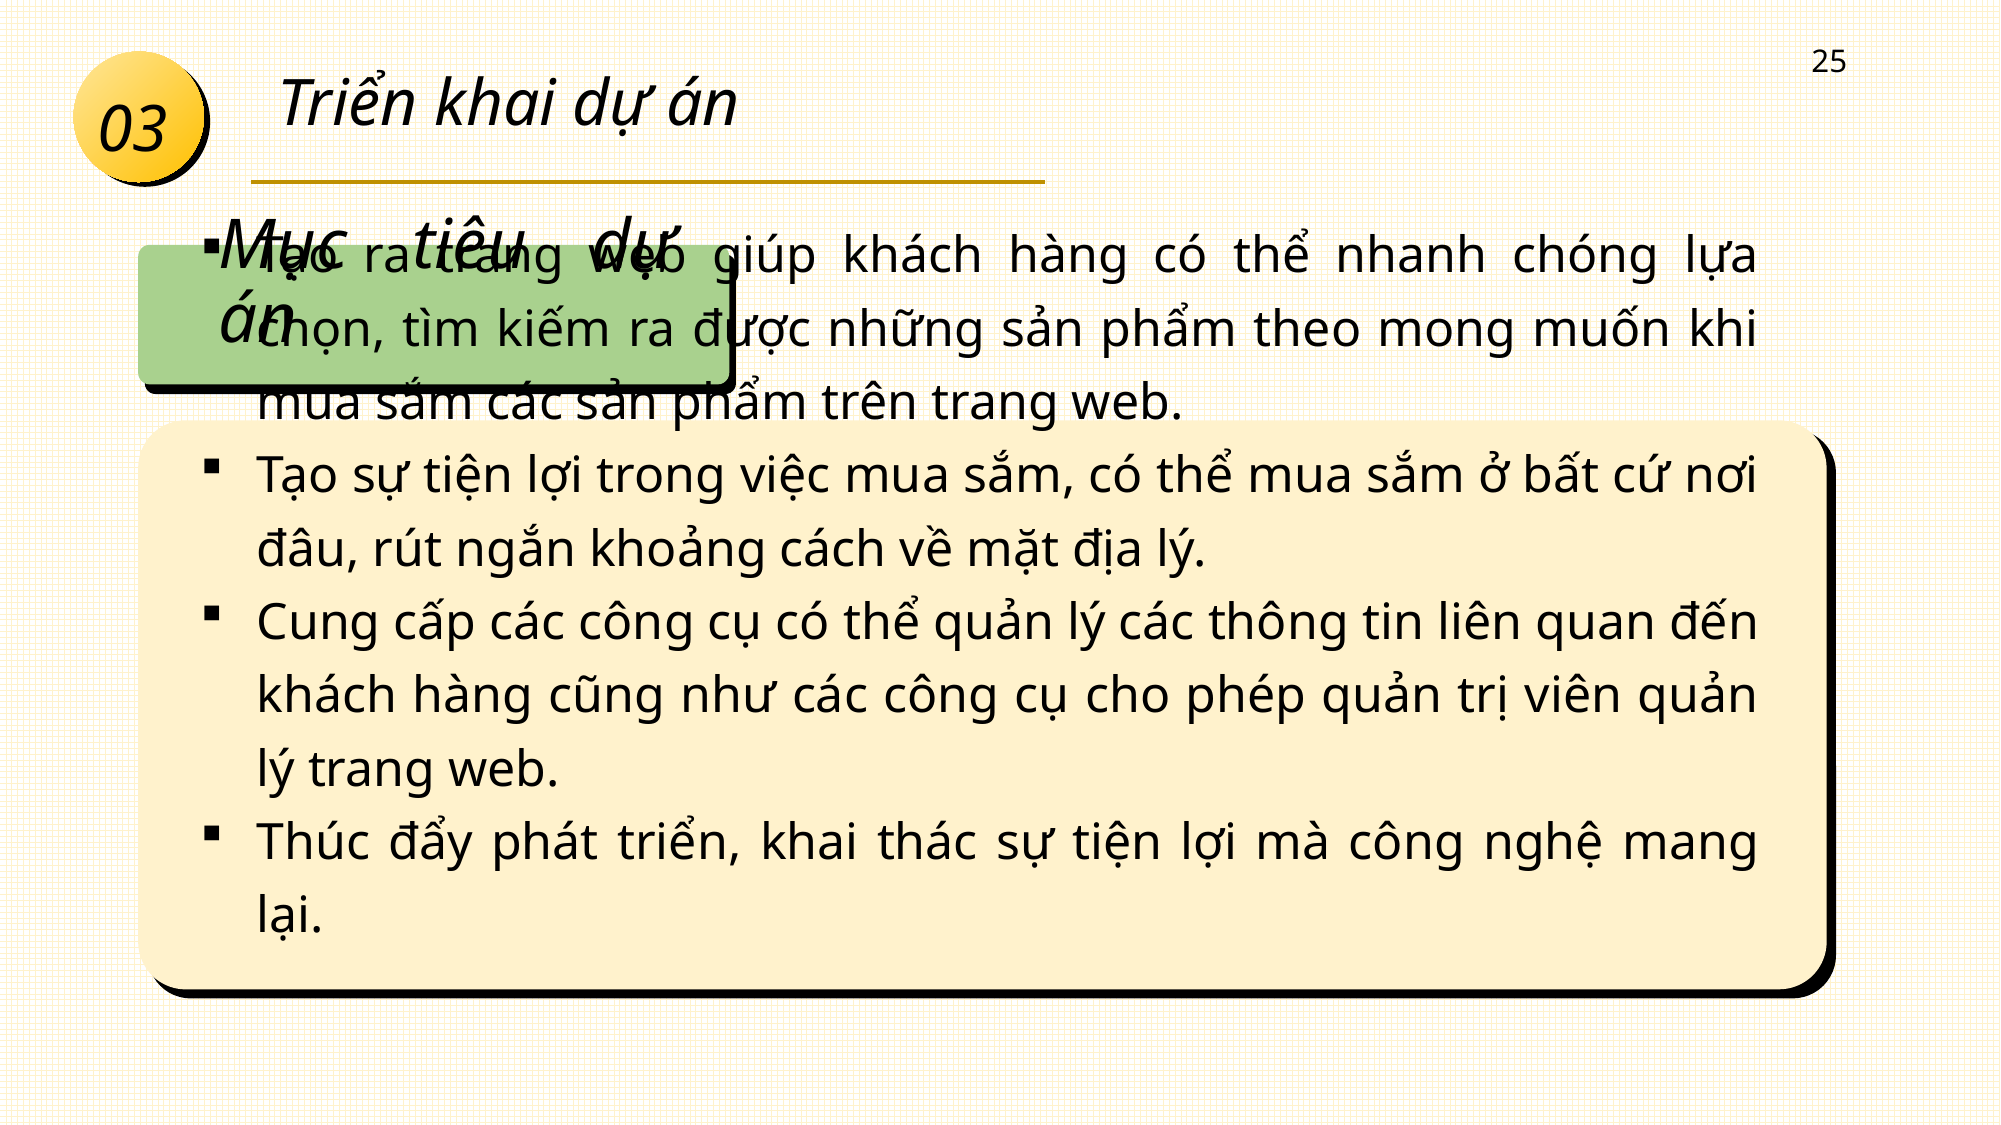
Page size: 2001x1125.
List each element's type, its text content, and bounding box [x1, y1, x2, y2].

text_box [72, 82, 82, 151]
slide_number 25 [1412, 29, 1863, 90]
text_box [138, 244, 736, 395]
text_box [199, 83, 212, 160]
text_box [199, 89, 205, 145]
text_box [103, 173, 174, 184]
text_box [138, 420, 1836, 999]
text_box 03 [82, 48, 199, 173]
text_box [104, 173, 187, 188]
subtitle Triển khai dự án [262, 62, 775, 181]
subtitle Triển khai dự án [262, 183, 775, 187]
